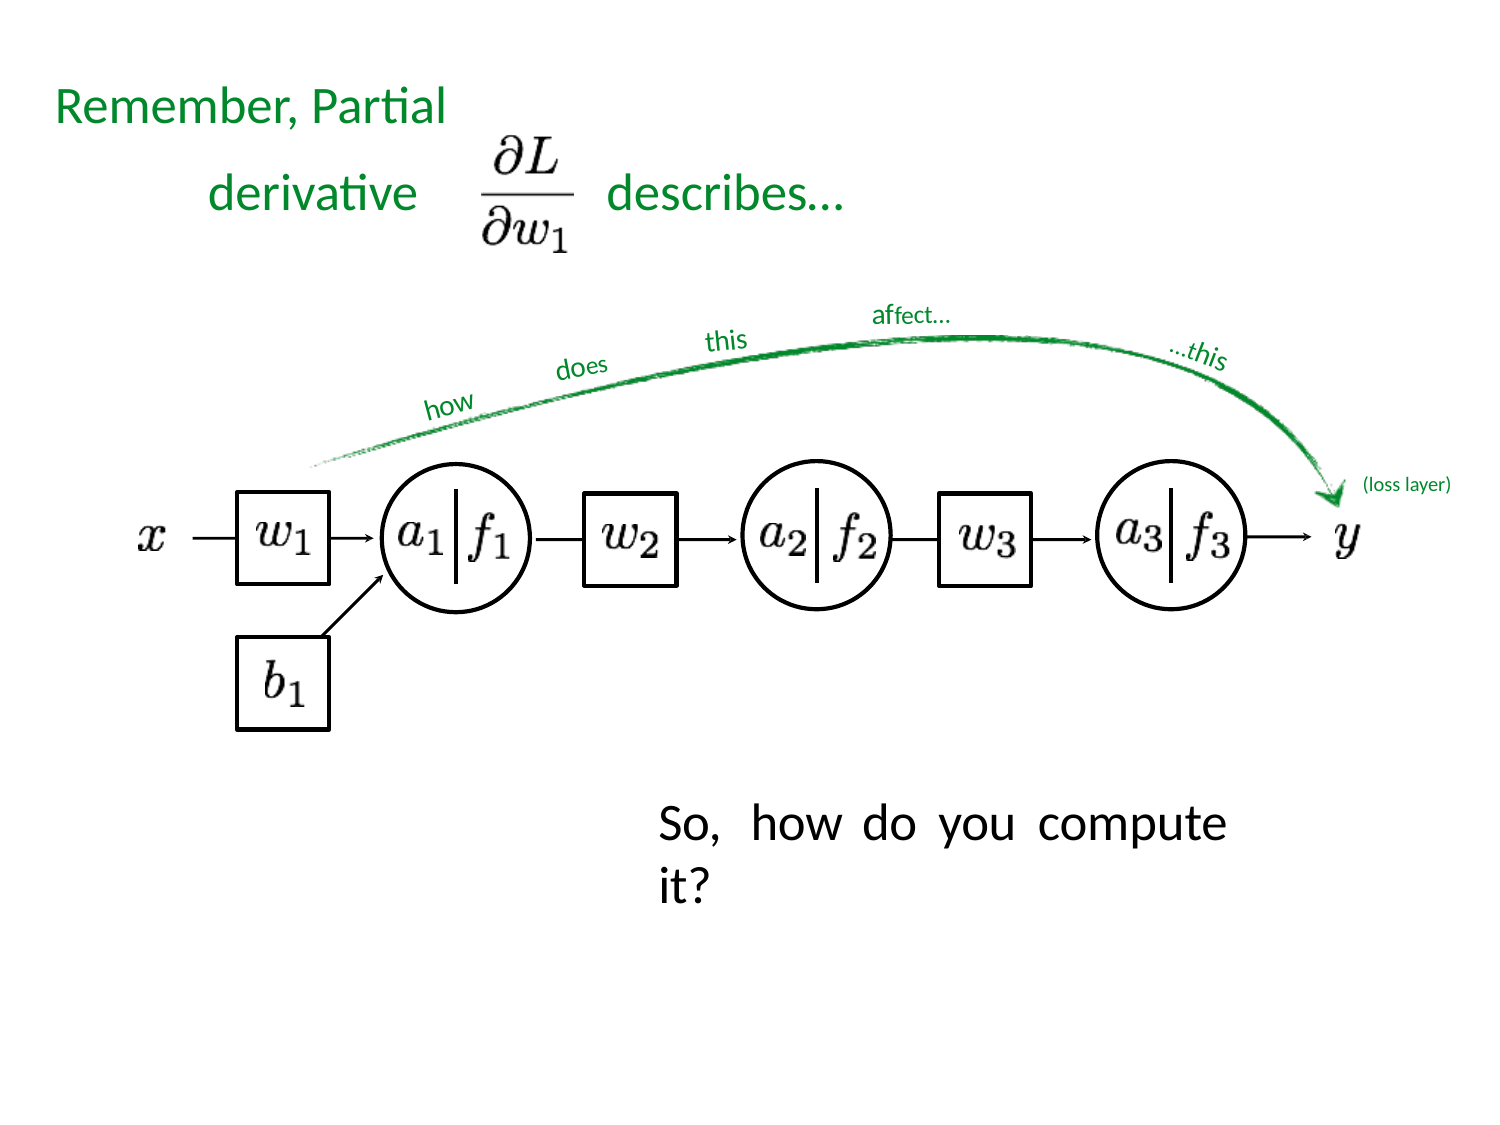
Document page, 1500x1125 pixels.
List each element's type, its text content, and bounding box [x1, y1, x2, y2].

picture [833, 511, 876, 562]
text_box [235, 574, 384, 732]
picture [760, 523, 806, 556]
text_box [535, 491, 737, 588]
picture [1186, 510, 1231, 561]
picture [468, 511, 511, 562]
picture [959, 524, 1016, 559]
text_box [380, 462, 532, 614]
text_box [192, 536, 235, 540]
picture [398, 522, 443, 555]
picture [1335, 523, 1362, 559]
text_box this [703, 324, 760, 335]
picture [138, 525, 167, 551]
text_box [1248, 532, 1312, 542]
picture [1116, 518, 1163, 553]
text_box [890, 491, 1092, 588]
text_box affect… [871, 303, 979, 334]
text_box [235, 490, 331, 574]
picture [303, 335, 1347, 512]
text_box describes… [604, 155, 896, 221]
text_box (loss layer) [1361, 469, 1465, 496]
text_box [740, 459, 893, 611]
picture [481, 134, 574, 253]
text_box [1095, 459, 1247, 611]
title Remember, Partial derivative [53, 38, 450, 228]
text_box So, how do you compute it? [656, 786, 1314, 914]
text_box [331, 533, 374, 543]
